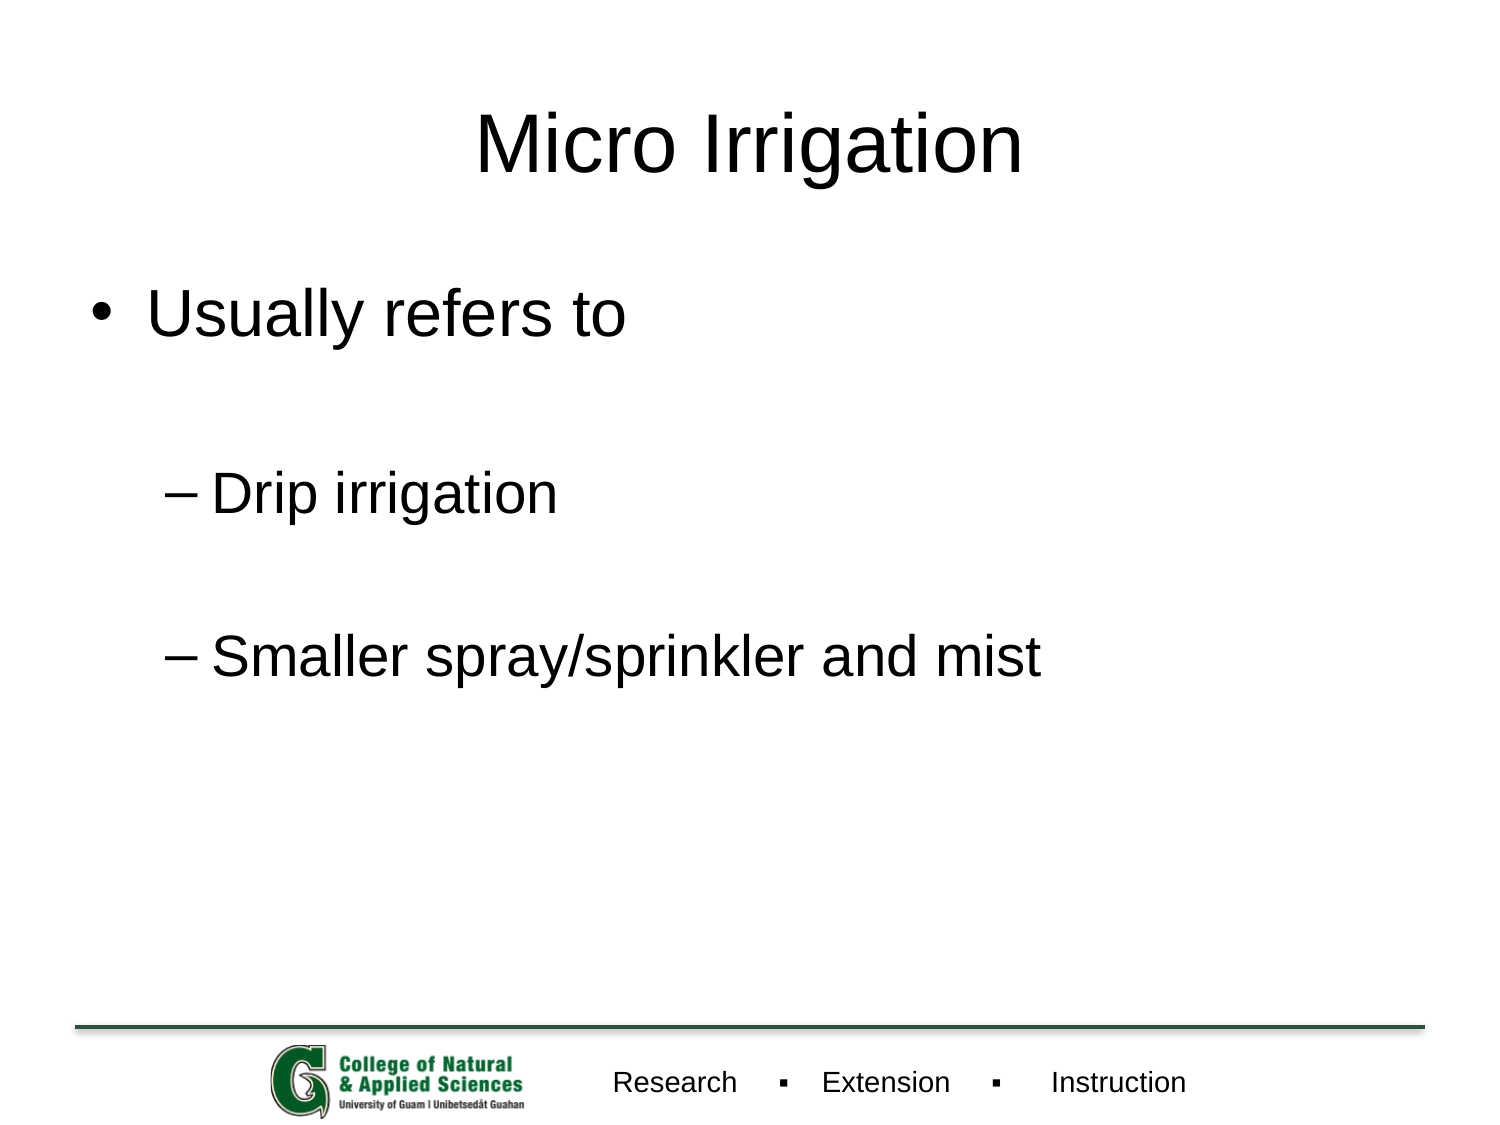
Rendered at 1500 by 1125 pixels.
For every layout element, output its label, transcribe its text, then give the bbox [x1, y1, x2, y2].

list Usually refers to Drip irrigation Smaller spray/sprinkler and mist [75, 262, 1425, 1005]
title Micro Irrigation [75, 45, 1425, 233]
